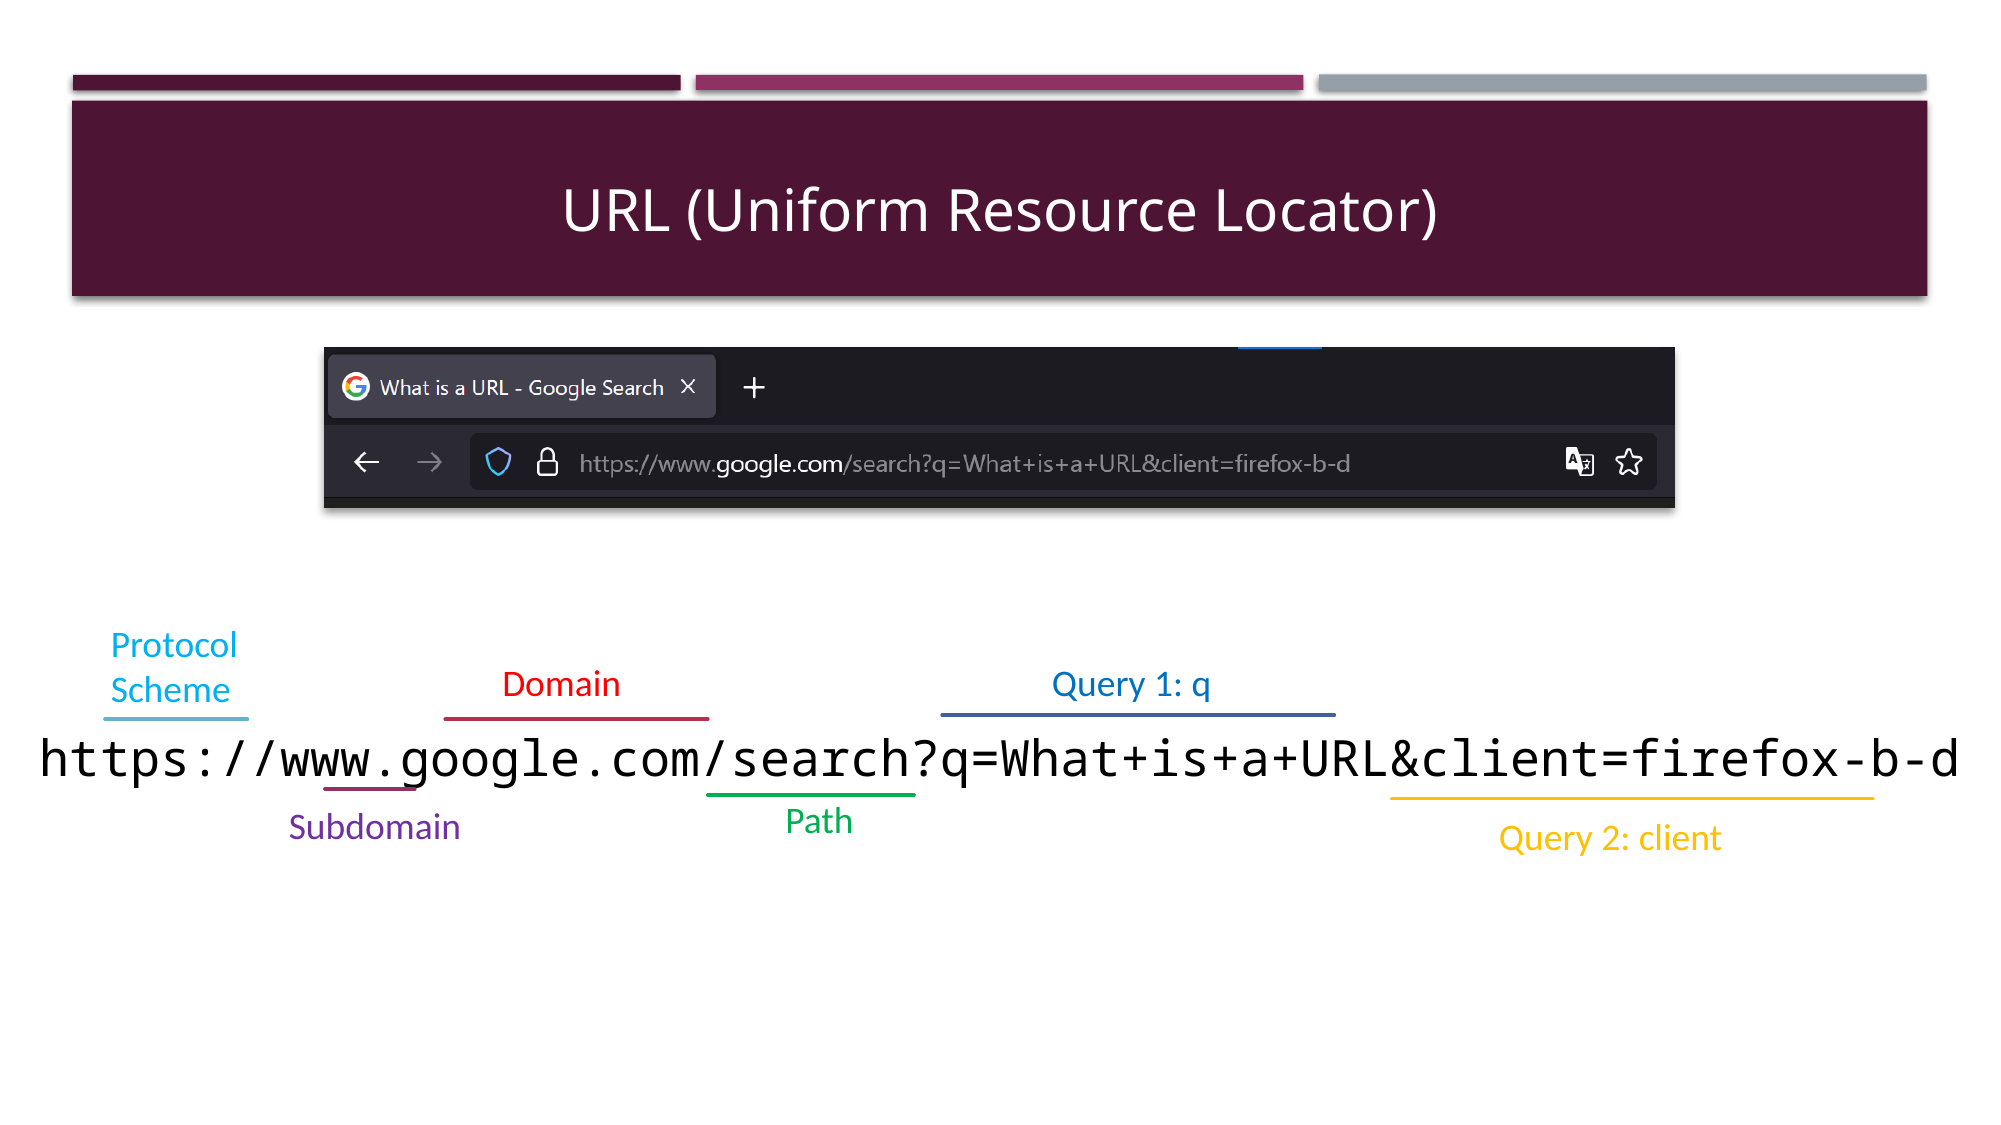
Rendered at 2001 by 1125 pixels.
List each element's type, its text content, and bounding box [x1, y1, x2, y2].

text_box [1391, 798, 1874, 867]
picture [324, 347, 1676, 509]
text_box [941, 651, 1335, 716]
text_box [272, 788, 478, 856]
title URL (Uniform Resource Locator) [95, 163, 1905, 251]
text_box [92, 612, 257, 720]
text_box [707, 788, 915, 851]
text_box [444, 650, 709, 720]
text_box https://www.google.com/search?q=What+is+a+URL&client=firefox-b-d [25, 719, 1975, 794]
